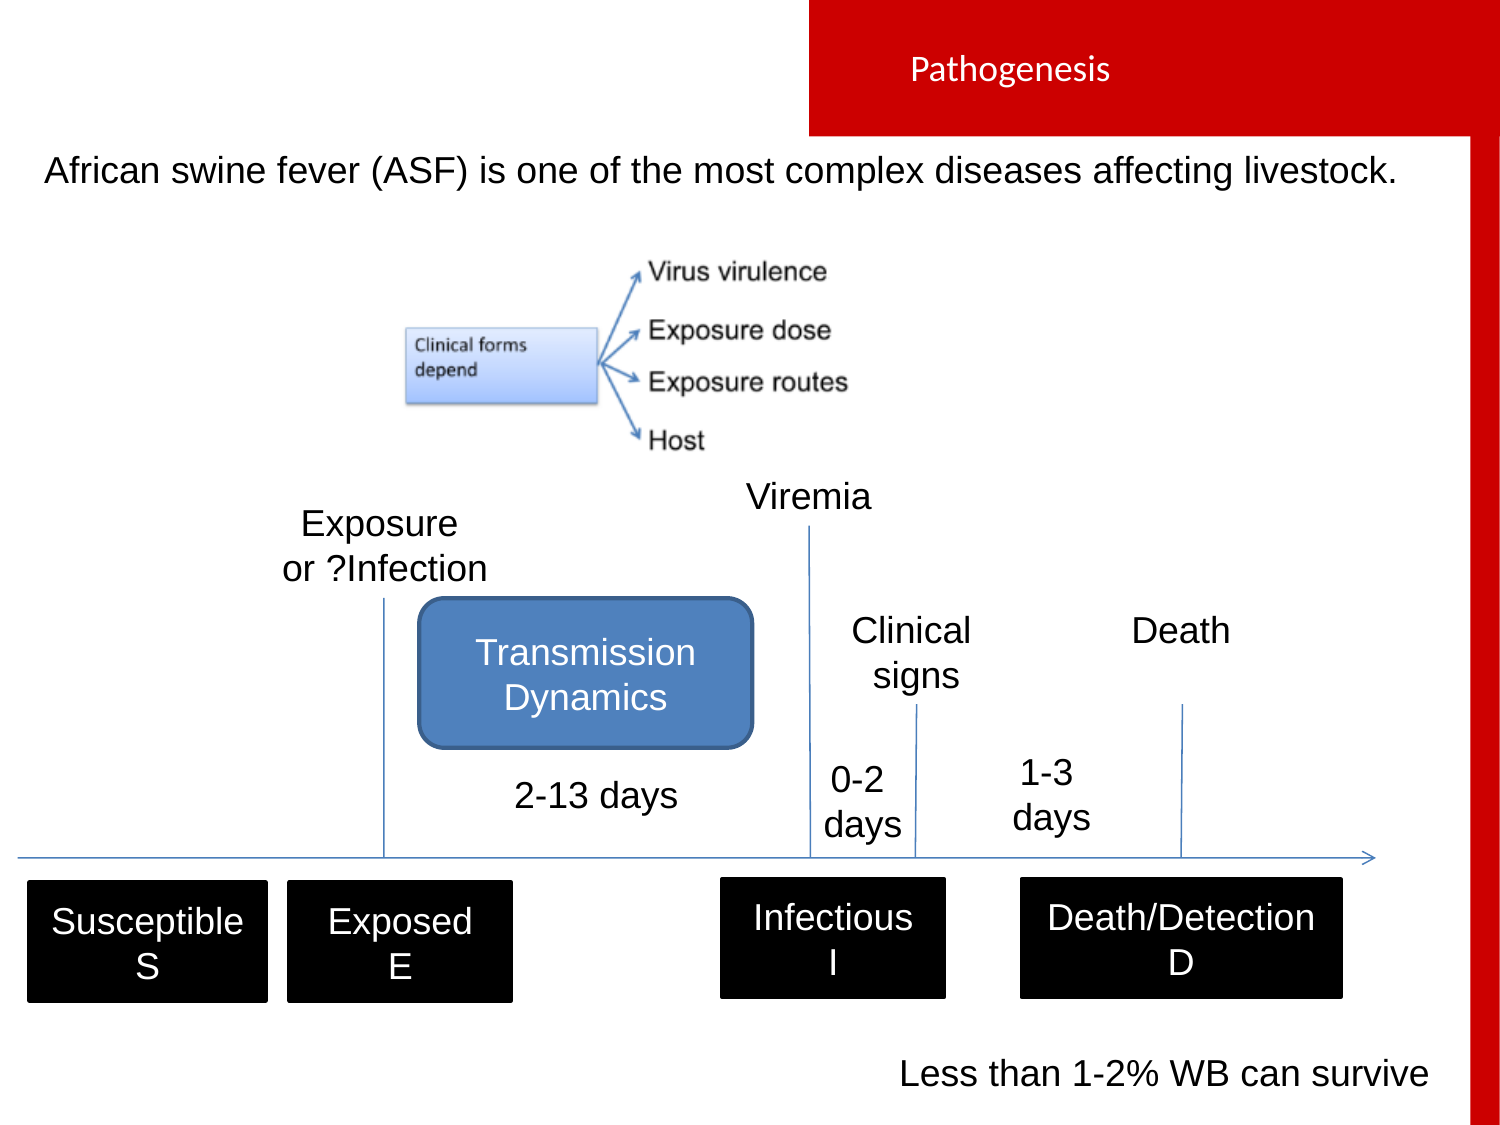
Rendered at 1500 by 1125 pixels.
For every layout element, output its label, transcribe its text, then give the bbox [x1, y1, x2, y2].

text_box 0-2 days [798, 747, 918, 853]
text_box Viremia [731, 464, 887, 525]
text_box 1-3 days [986, 740, 1107, 846]
text_box [1470, 137, 1500, 1125]
text_box Clinical signs [836, 598, 997, 703]
text_box Infectious I [720, 877, 946, 999]
text_box 2-13 days [499, 763, 694, 824]
text_box Death [1116, 598, 1246, 658]
text_box [809, 0, 1500, 137]
text_box Less than 1-2% WB can survive [884, 1041, 1445, 1102]
text_box Susceptible S [27, 880, 268, 1003]
text_box Transmission Dynamics [417, 596, 755, 750]
text_box African swine fever (ASF) is one of the most complex diseases affecting livestock. [29, 138, 1447, 559]
text_box Pathogenesis [895, 37, 1416, 97]
text_box Exposure or ?Infection [267, 491, 503, 597]
picture [371, 221, 858, 481]
text_box Exposed E [287, 880, 513, 1003]
text_box [1180, 704, 1184, 858]
text_box Death/Detection D [1020, 877, 1343, 999]
text_box [17, 850, 1376, 866]
